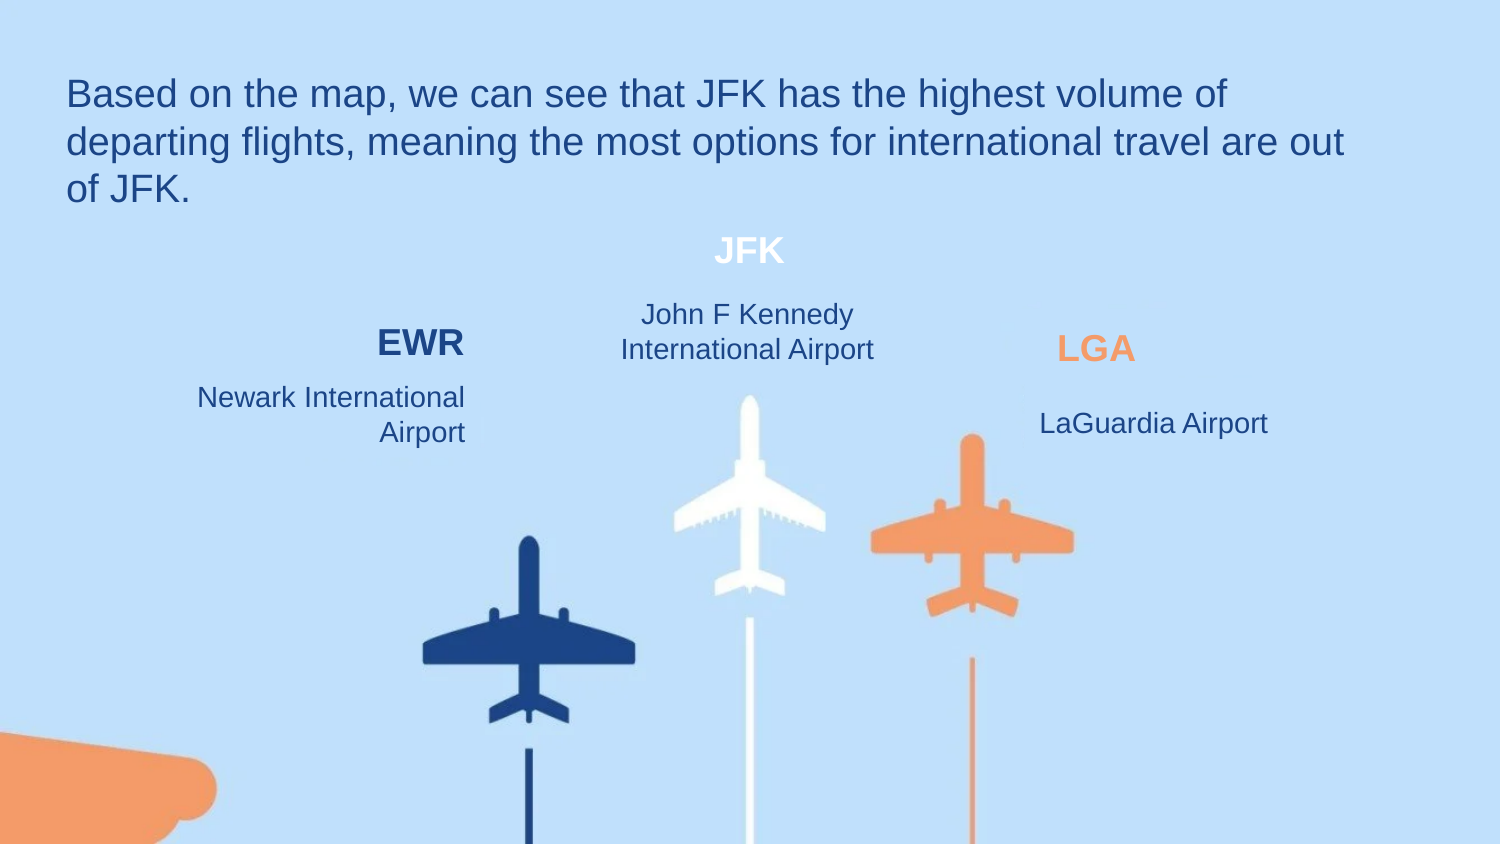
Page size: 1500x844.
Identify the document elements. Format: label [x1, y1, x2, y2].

text_box [0, 0, 1500, 844]
